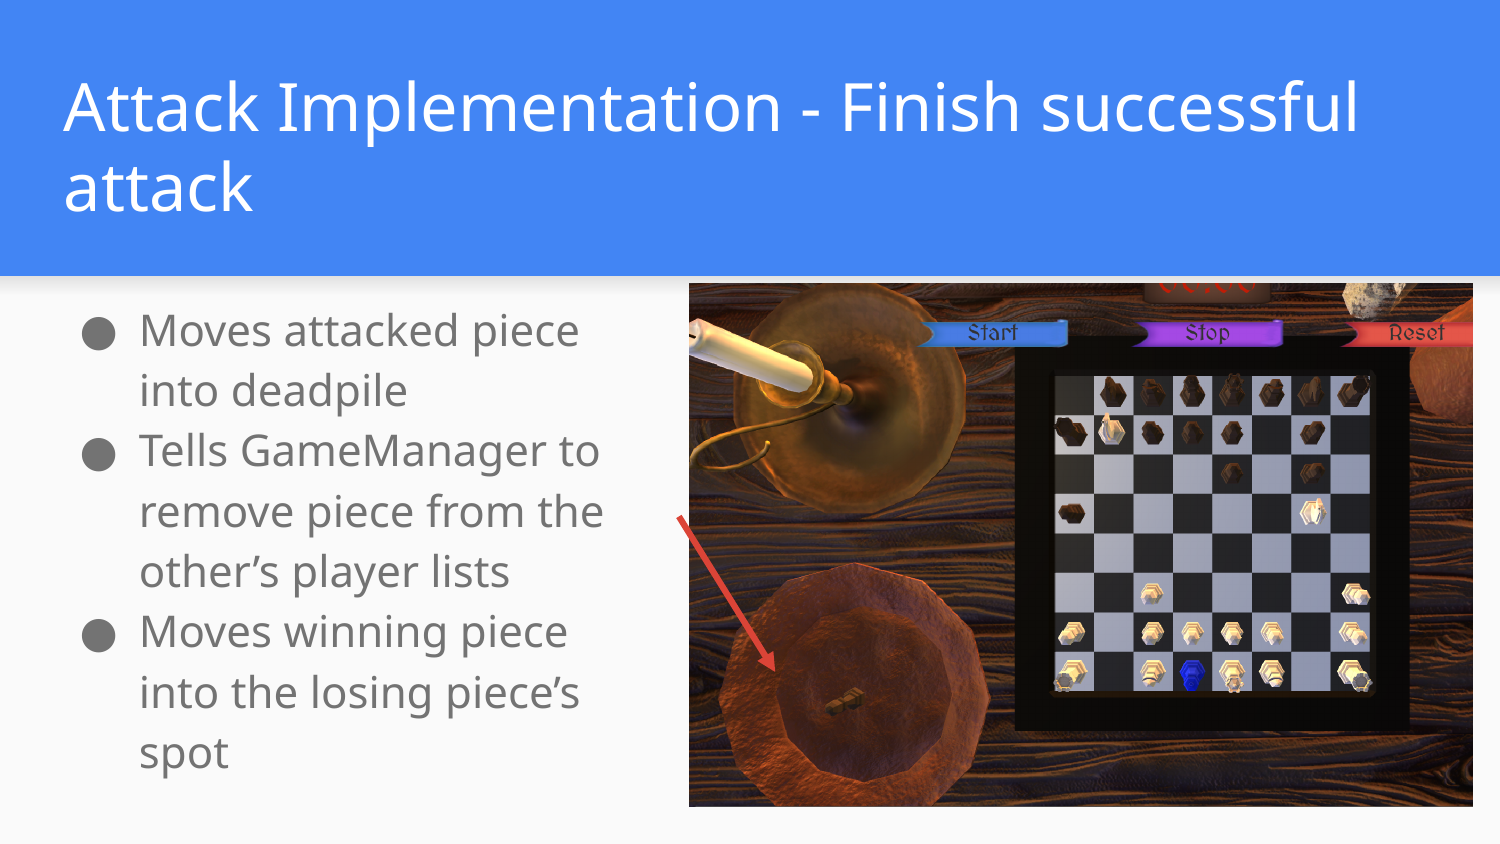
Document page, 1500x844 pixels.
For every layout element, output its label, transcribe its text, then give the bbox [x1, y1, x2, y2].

title Attack Implementation - Finish successful attack [48, 59, 1467, 240]
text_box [678, 516, 776, 673]
list Moves attacked piece into deadpile Tells GameManager to remove piece from the other’s player lists Moves winning piece into the losing piece’s spot [48, 201, 672, 771]
picture [689, 283, 1473, 808]
